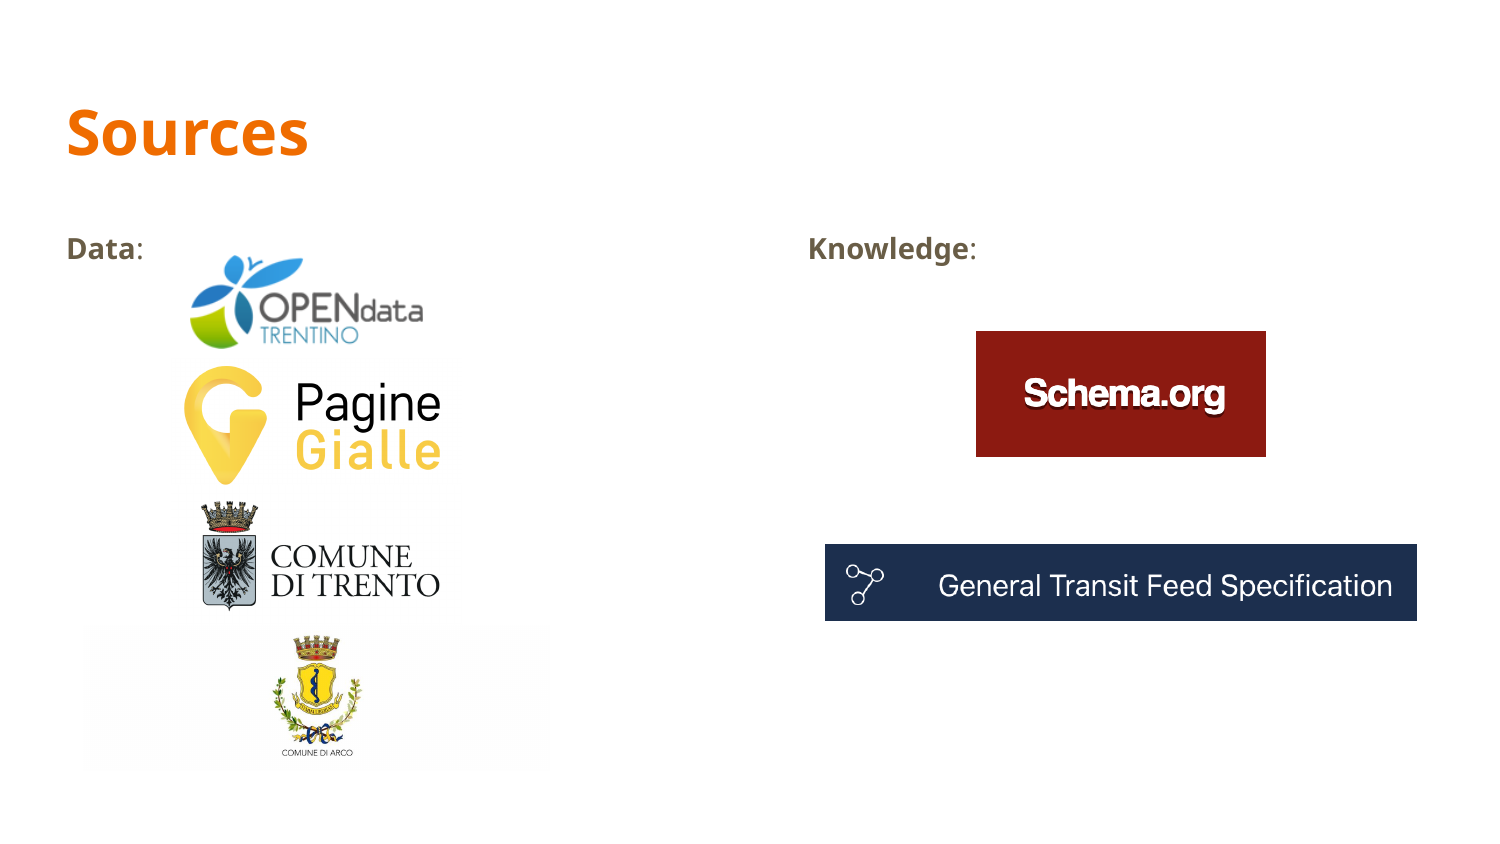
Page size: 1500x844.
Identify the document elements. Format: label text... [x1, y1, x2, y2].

picture [824, 543, 1417, 622]
picture [189, 255, 473, 349]
list Data: [51, 207, 708, 750]
picture [83, 358, 550, 772]
list Knowledge: [792, 207, 1449, 750]
picture [975, 331, 1266, 457]
title Sources [51, 72, 1449, 189]
